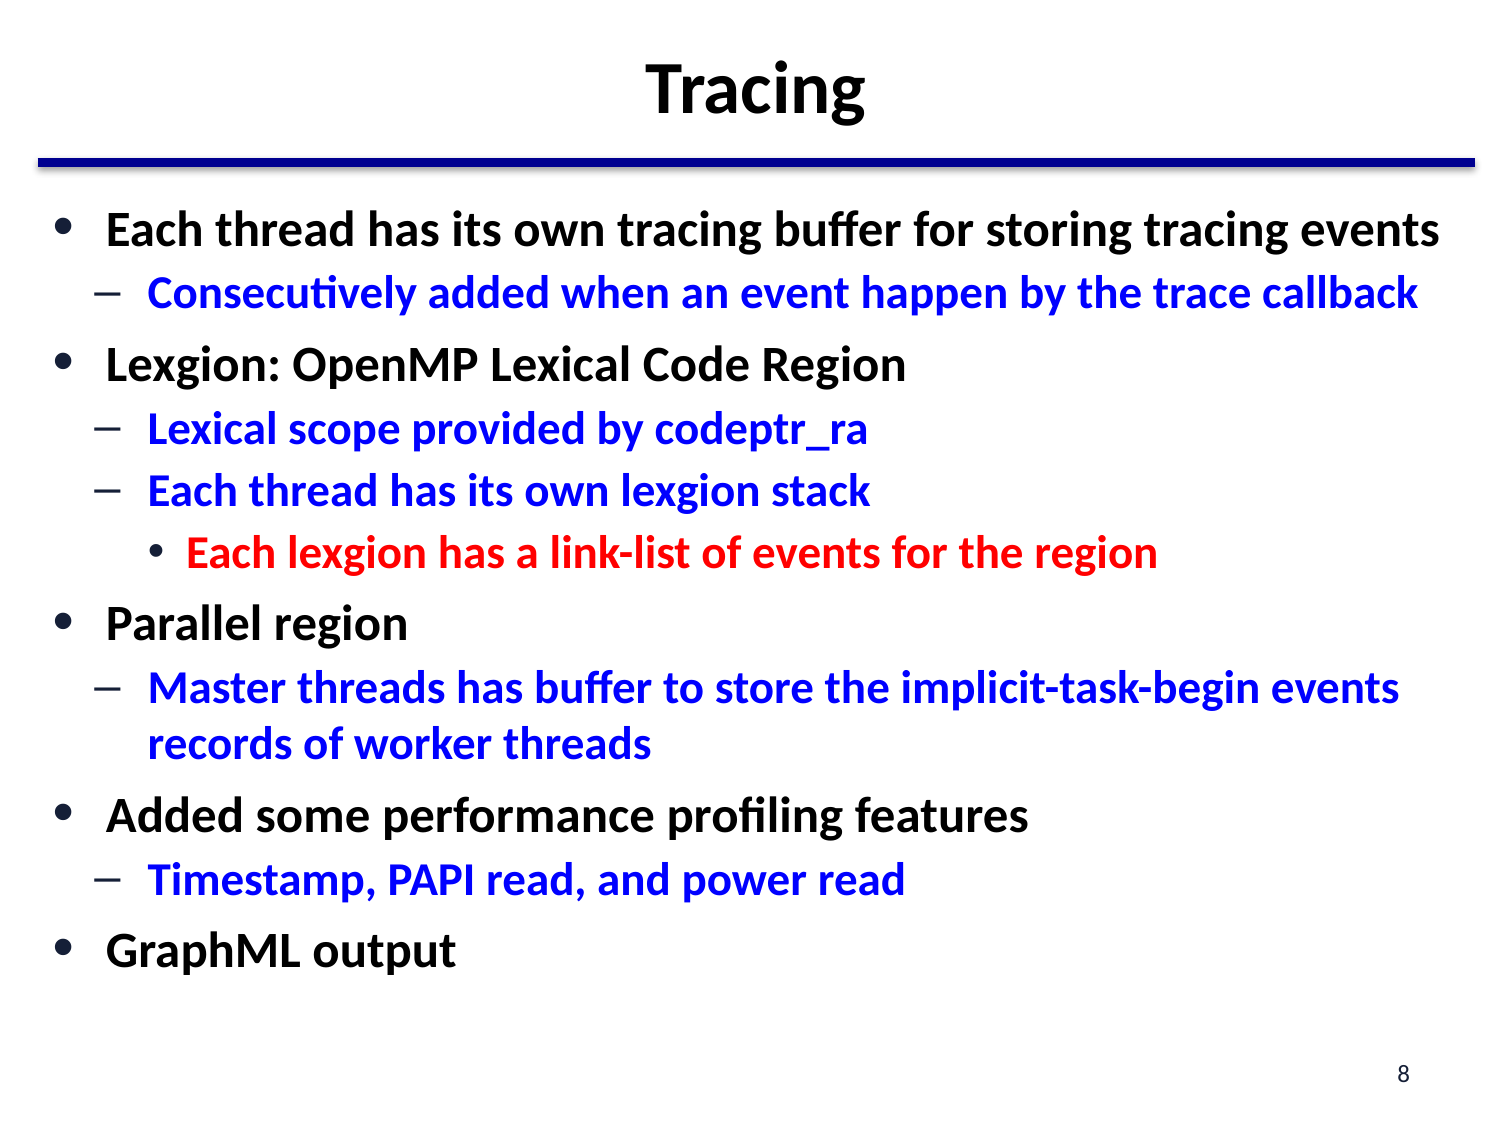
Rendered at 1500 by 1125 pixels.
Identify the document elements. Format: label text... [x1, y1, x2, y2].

slide_number 8 [1074, 1043, 1425, 1103]
title Tracing [37, 24, 1475, 143]
list Each thread has its own tracing buffer for storing tracing events Consecutively added when an event happen by the trace callback Lexgion: OpenMP Lexical Code Region Lexical scope provided by codeptr_ra Each thread has its own lexgion stack Each lexgion has a link-list of events for the region Parallel region Master threads has buffer to store the implicit-task-begin events records of worker threads Added some performance profiling features Timestamp, PAPI read, and power read GraphML output [37, 187, 1475, 1043]
